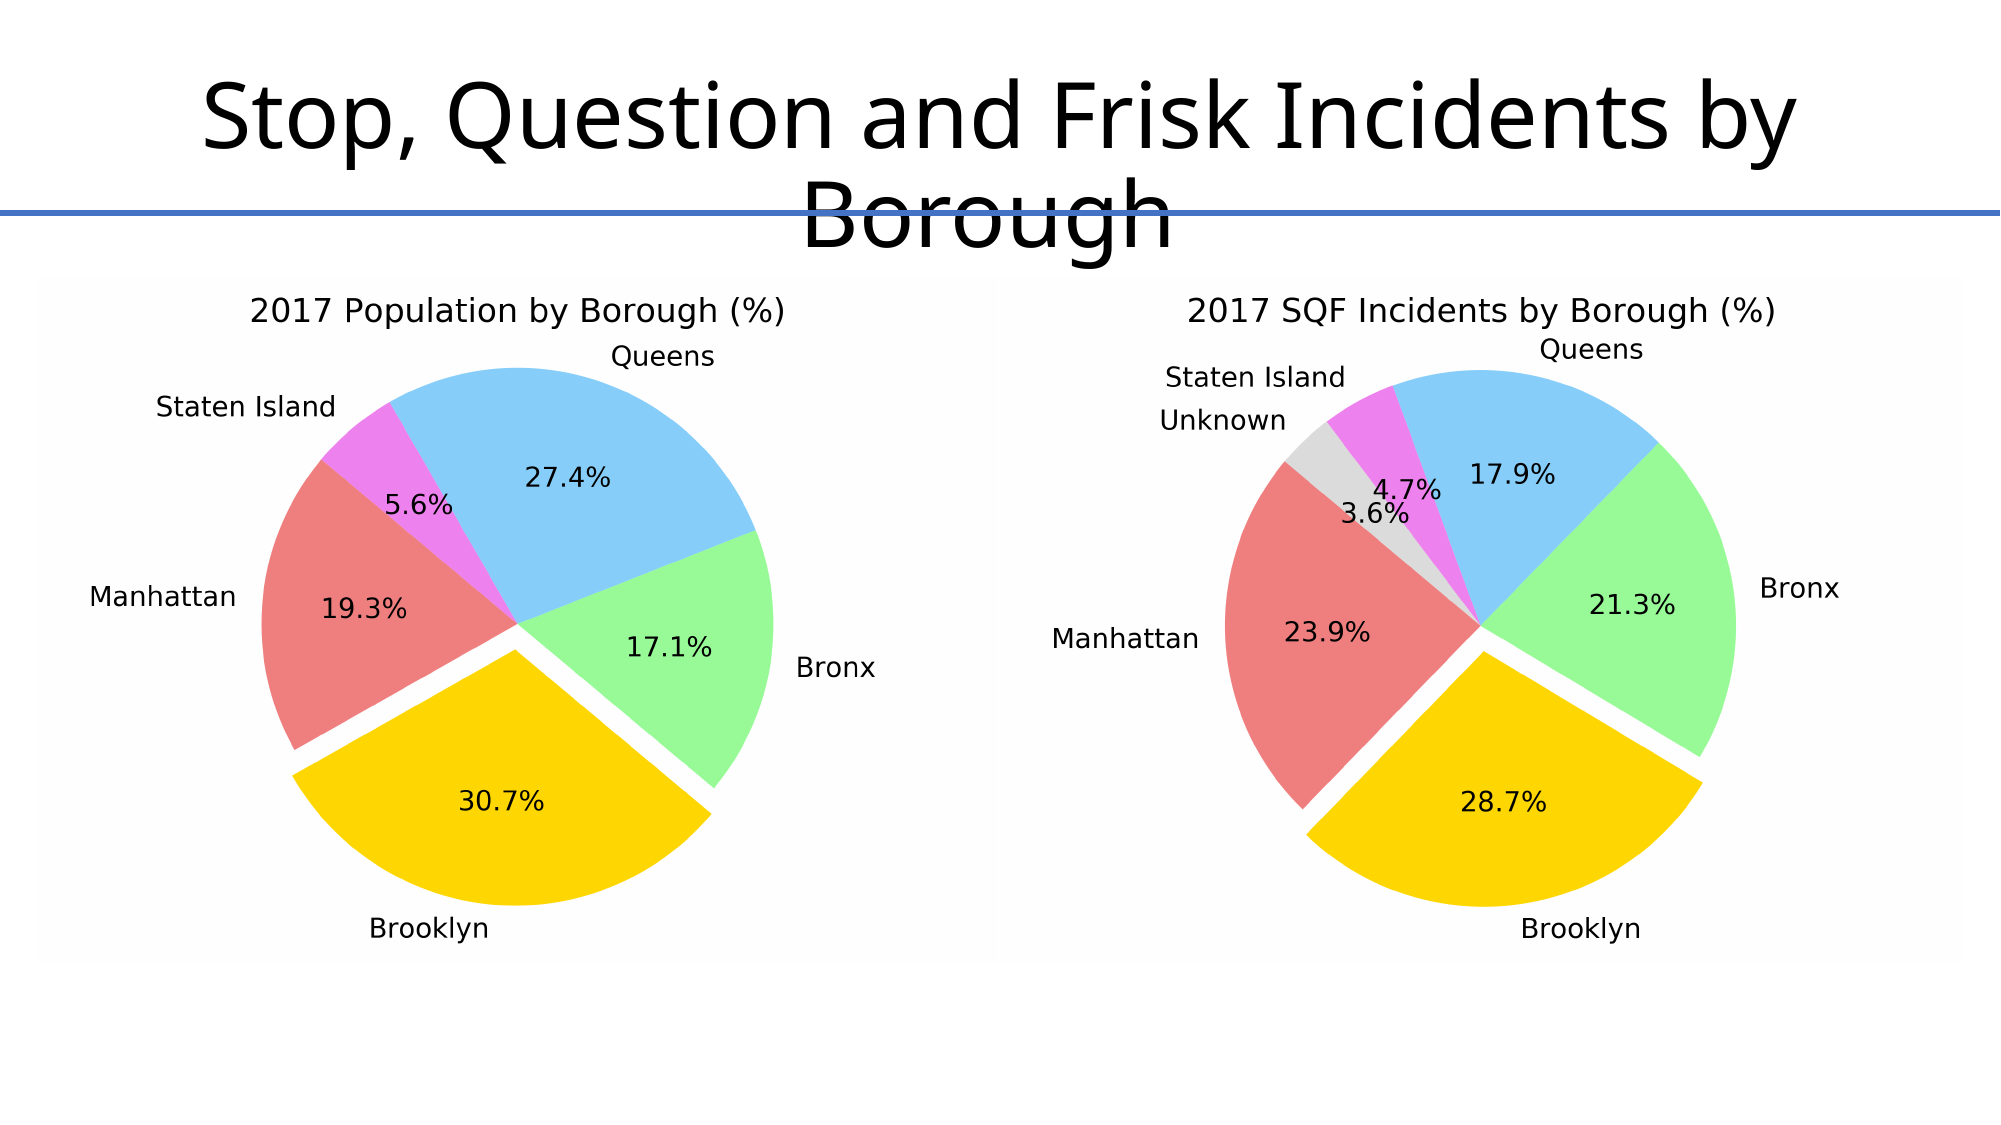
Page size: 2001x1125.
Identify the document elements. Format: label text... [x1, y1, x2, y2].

title Stop, Question and Frisk Incidents by Borough [137, 59, 1863, 210]
title Stop, Question and Frisk Incidents by Borough [137, 216, 1863, 278]
picture [1000, 277, 1963, 963]
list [37, 277, 998, 963]
